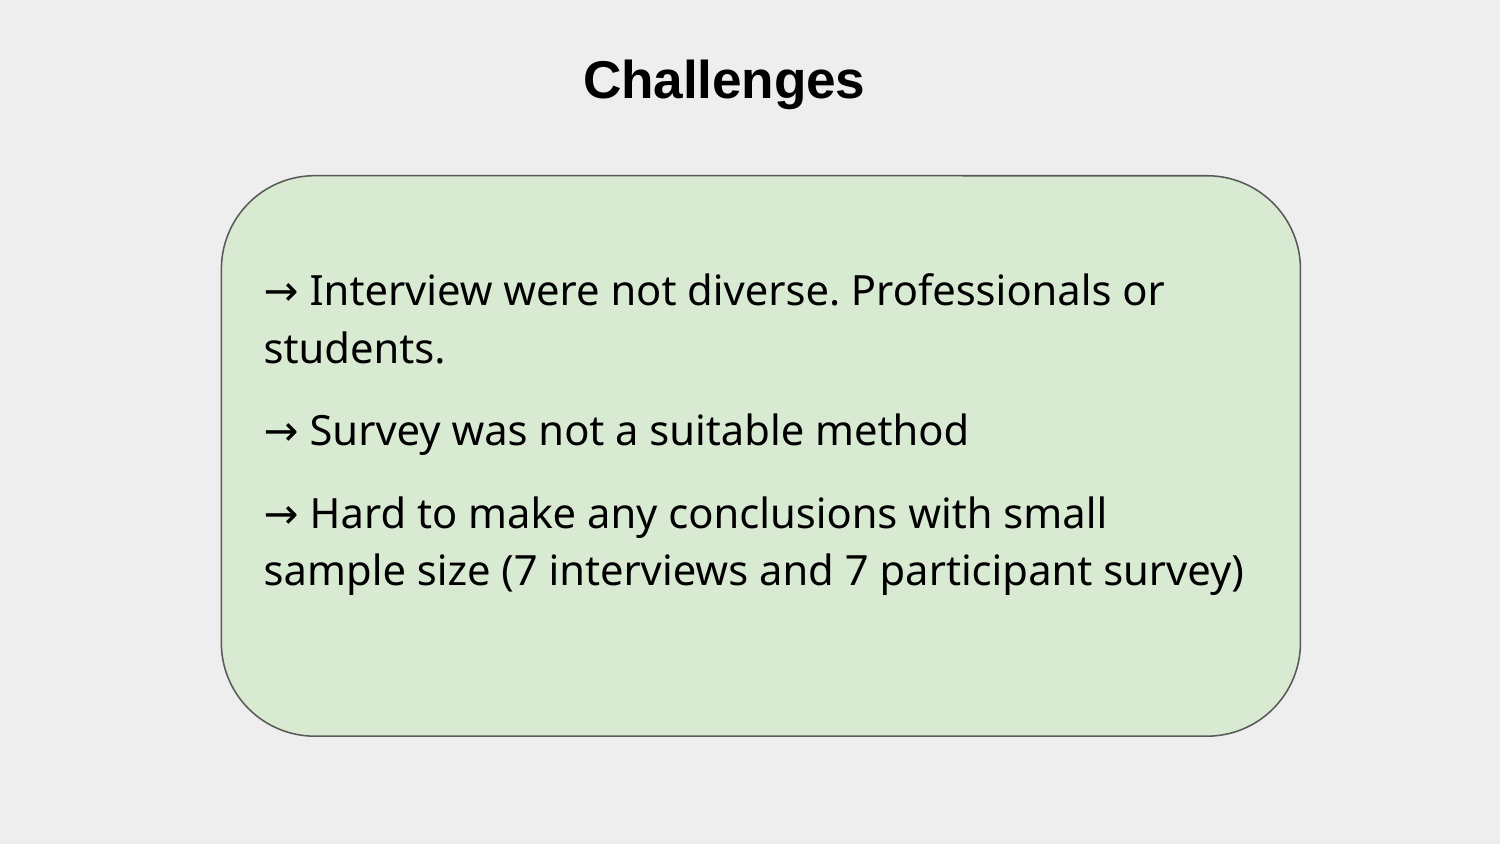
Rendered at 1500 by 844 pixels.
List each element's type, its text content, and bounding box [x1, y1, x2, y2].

title Challenges [25, 31, 1424, 125]
text_box → Interview were not diverse. Professionals or students. → Survey was not a suitable method → Hard to make any conclusions with small sample size (7 interviews and 7 participant survey) [221, 175, 1301, 737]
